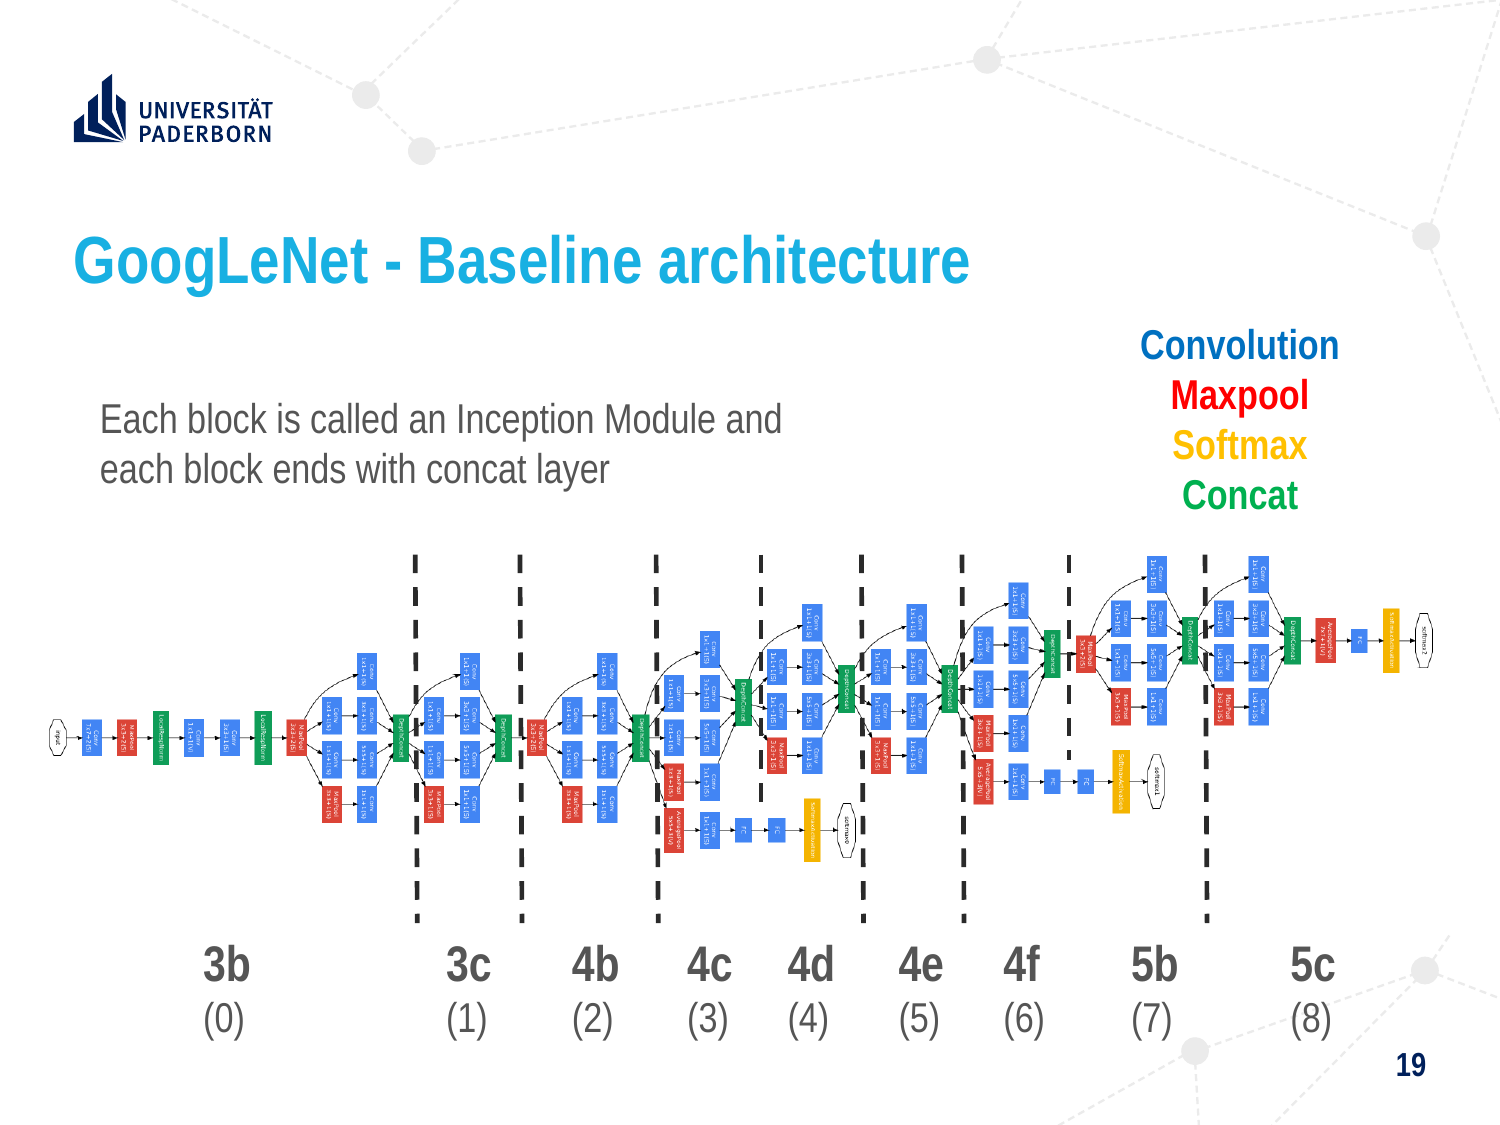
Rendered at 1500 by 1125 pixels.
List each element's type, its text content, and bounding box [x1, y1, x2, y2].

text_box 4e (5) [883, 933, 974, 1049]
text_box 4b (2) [556, 933, 647, 1049]
text_box 3c (1) [431, 933, 521, 1049]
text_box 4f (6) [988, 933, 1078, 1049]
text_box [519, 554, 523, 924]
text_box Convolution Maxpool Softmax Concat [1015, 310, 1466, 498]
text_box Each block is called an Inception Module and each block ends with concat layer [84, 384, 838, 498]
text_box 5c (8) [1275, 933, 1365, 1049]
text_box 5b (7) [1116, 933, 1206, 1049]
slide_number 19 [1308, 1042, 1427, 1091]
text_box 3b (0) [188, 933, 278, 1049]
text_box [961, 554, 965, 924]
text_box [1204, 554, 1208, 924]
picture [26, 498, 1500, 933]
title GoogLeNet - Baseline architecture [73, 224, 1427, 396]
text_box 4d (4) [772, 933, 863, 1049]
text_box 4c (3) [671, 933, 762, 1049]
